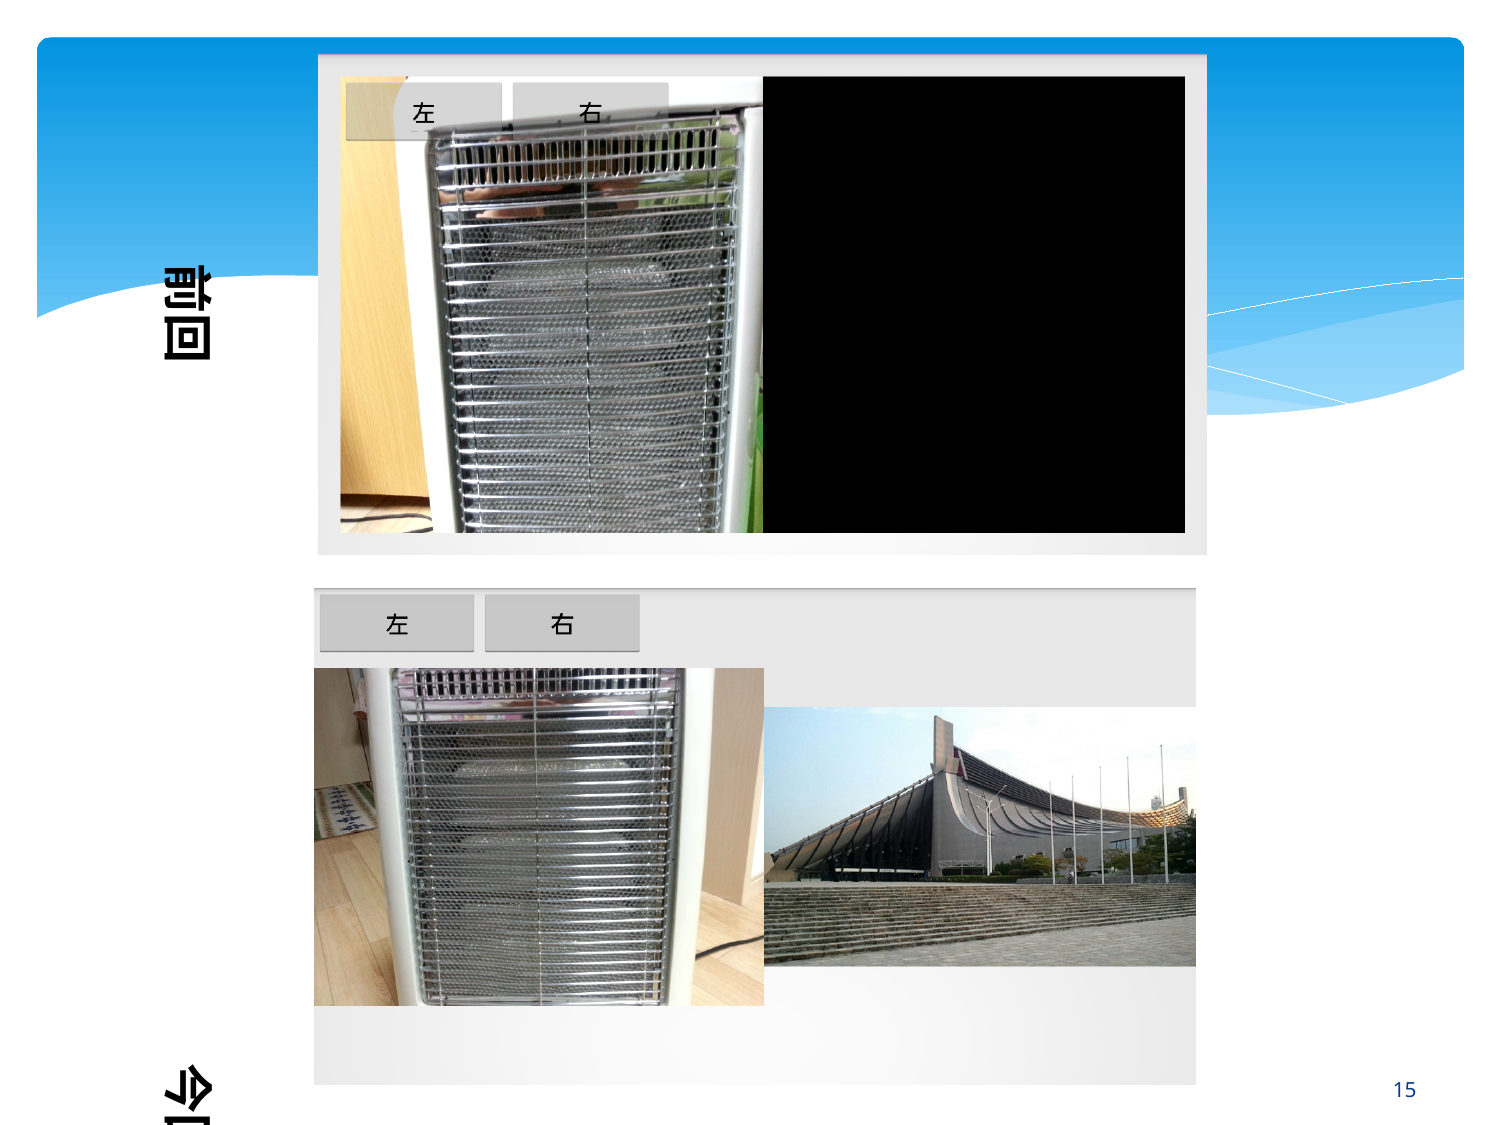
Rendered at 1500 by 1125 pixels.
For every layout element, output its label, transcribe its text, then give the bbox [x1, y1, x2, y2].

text_box 前回 今回 [135, 198, 227, 910]
picture [317, 55, 1207, 555]
slide_number 14 [1309, 1060, 1500, 1121]
picture [313, 588, 1197, 1085]
